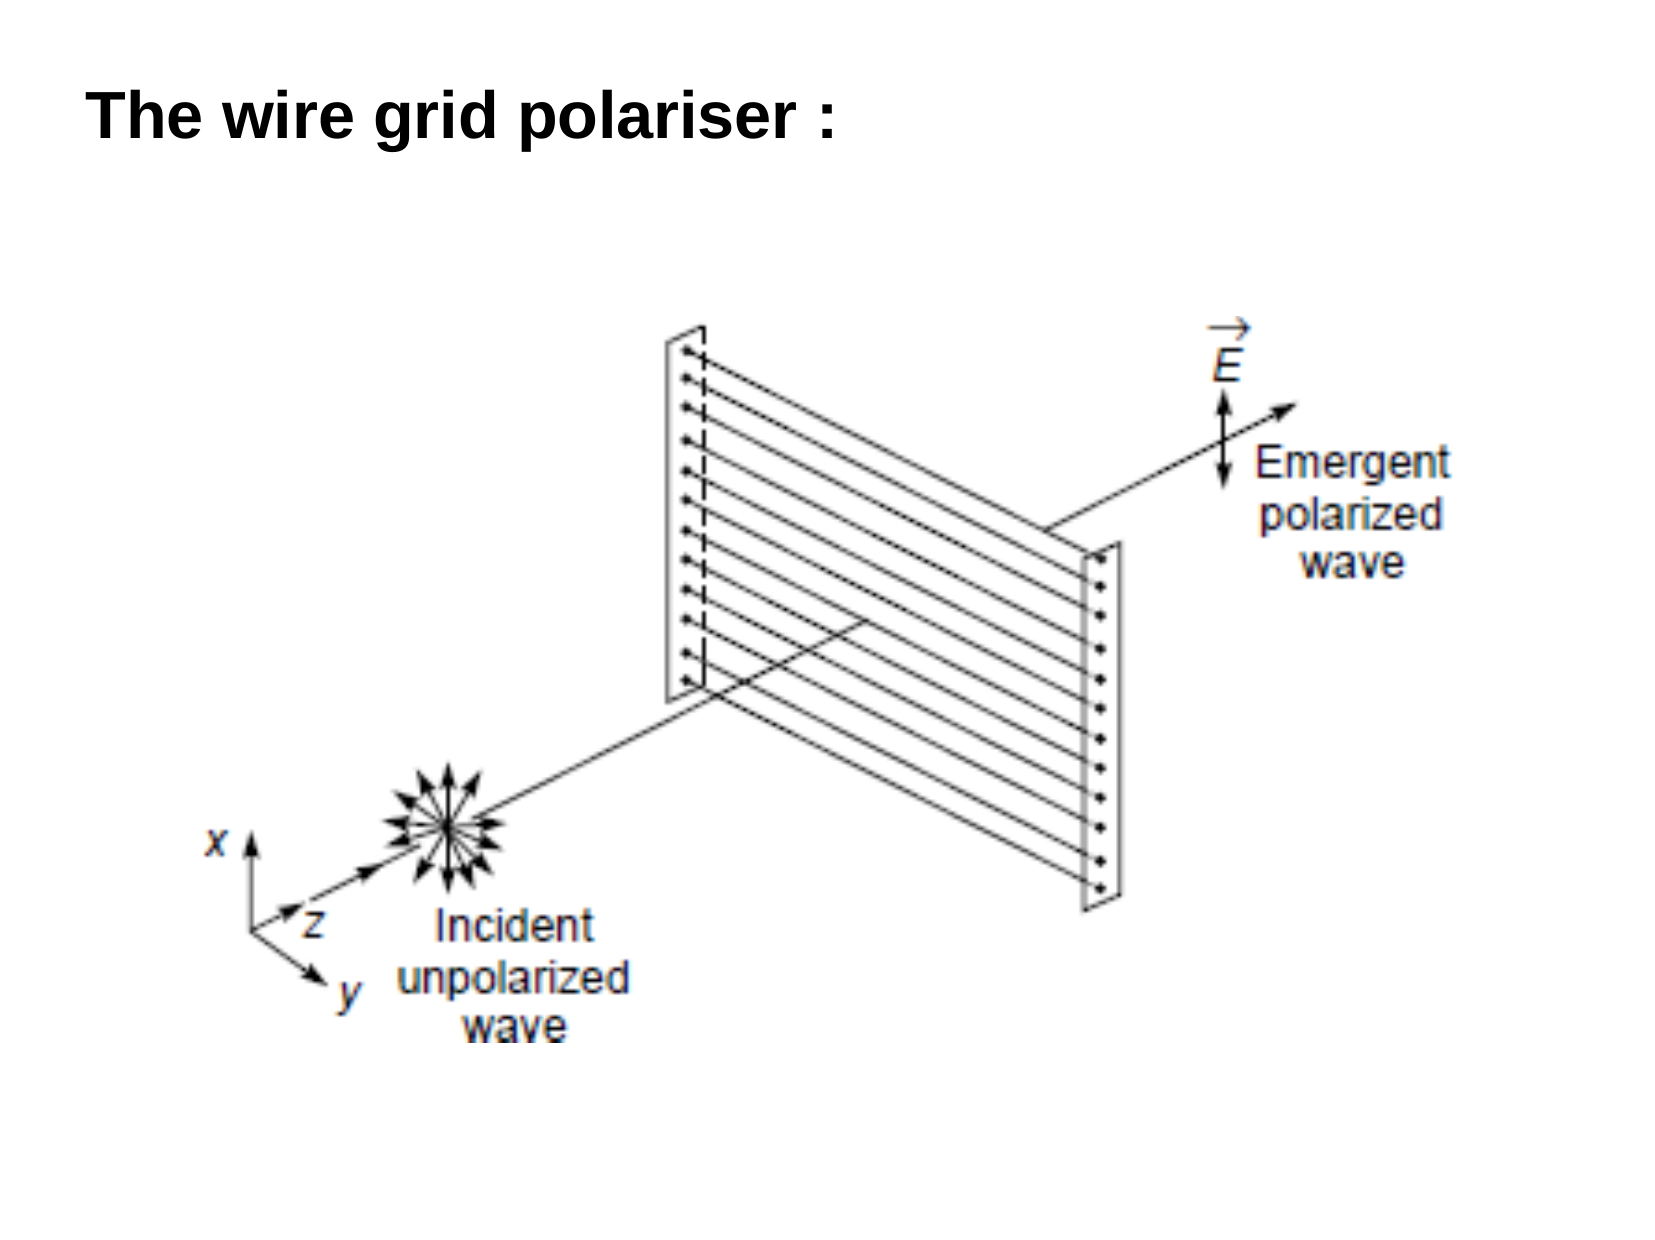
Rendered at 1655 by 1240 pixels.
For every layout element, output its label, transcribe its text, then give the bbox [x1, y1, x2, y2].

title The wire grid polariser : [83, 69, 844, 280]
text_box [203, 316, 1456, 1043]
